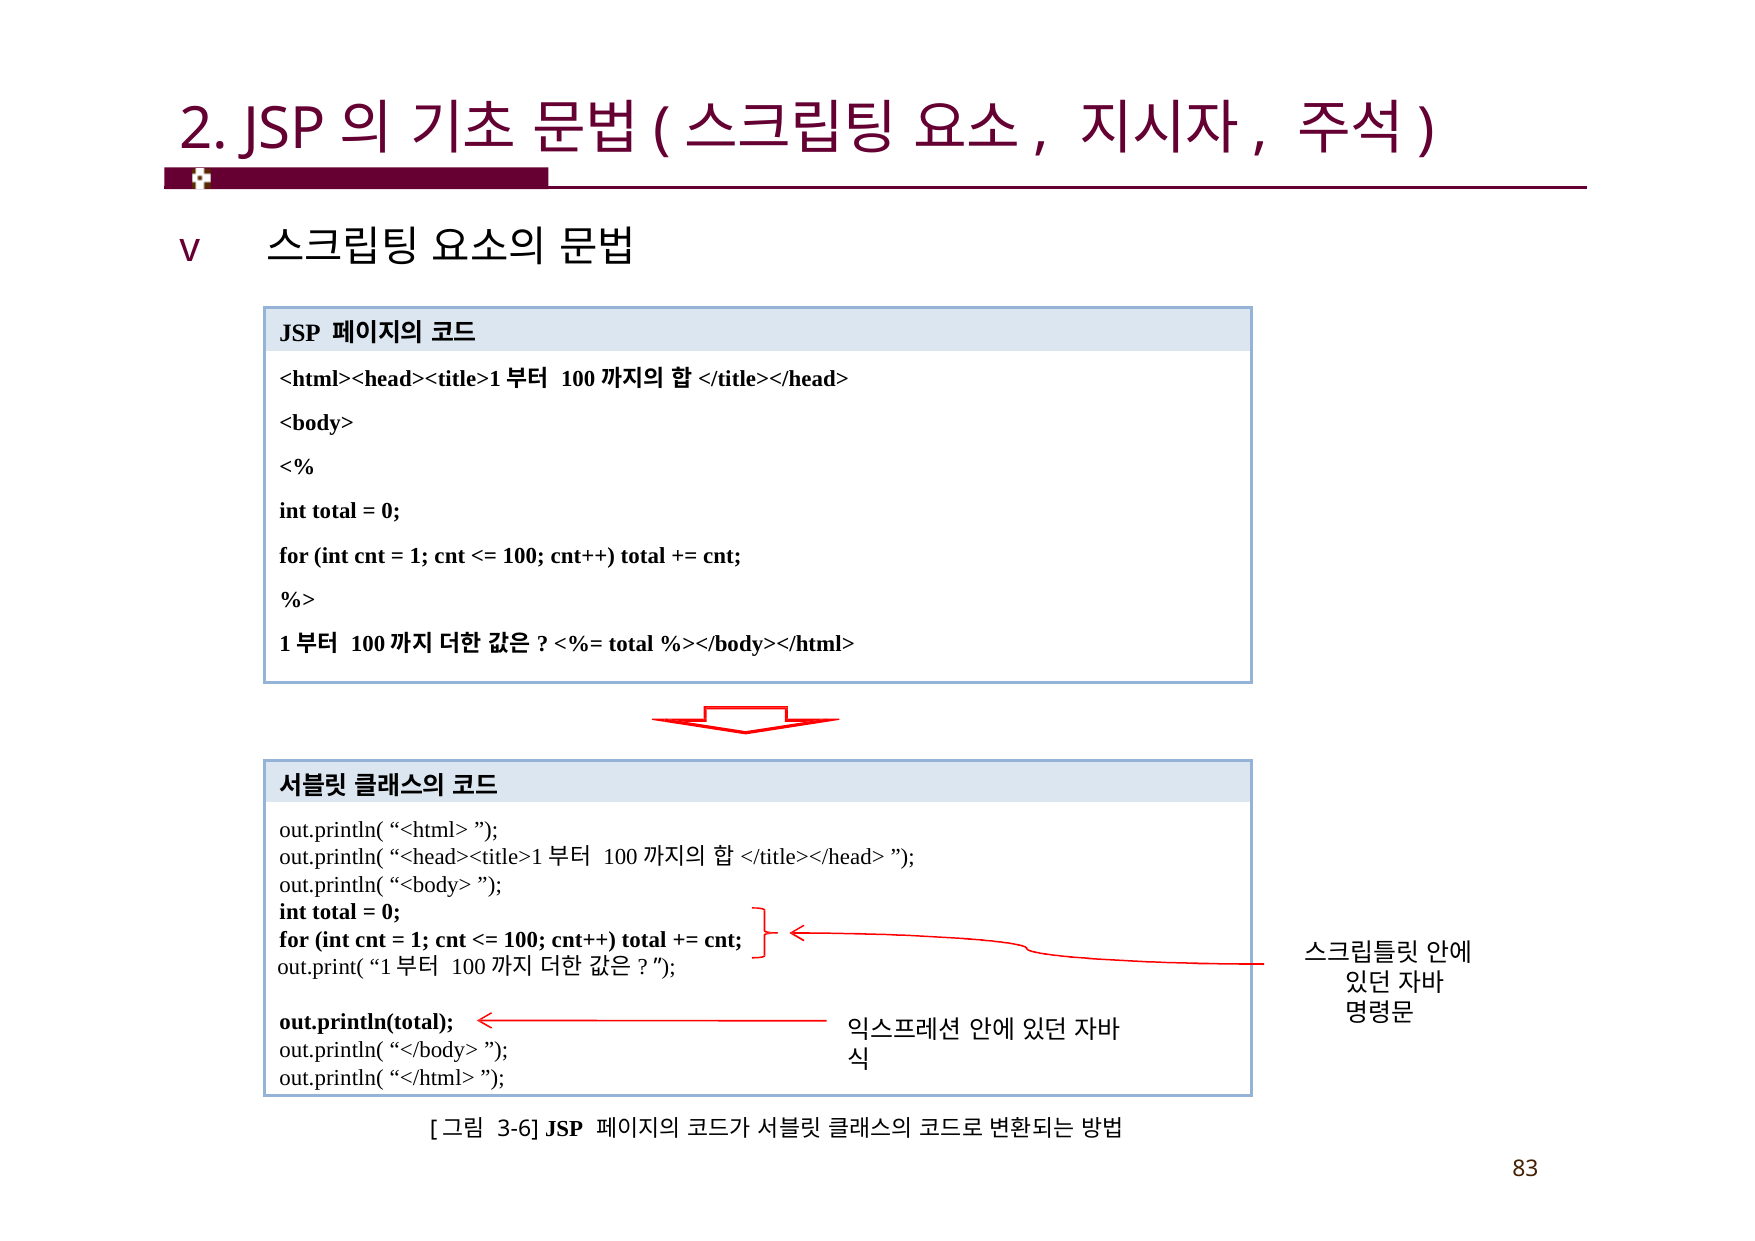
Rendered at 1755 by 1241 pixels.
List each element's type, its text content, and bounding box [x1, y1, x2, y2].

text_box out.println( “<html> ”); out.println( “<head><title>1부터 100까지의 합</title></head> ”); out.println( “<body> ”); int total = 0; for (int cnt = 1; cnt <= 100; cnt++) total += cnt; out.print( “1부터 100까지 더한 값은? ”); [277, 814, 1165, 980]
text_box 스크립틀릿 안에 있던 자바 명령문 [1302, 936, 1501, 1027]
text_box out.println(total); out.println( “</body> ”); out.println( “</html> ”); [277, 1007, 529, 1090]
text_box [265, 308, 1251, 354]
text_box JSP 페이지의 코드 <html><head><title>1부터 100까지의 합</title></head> <body> <% int total = 0; for (int cnt = 1; cnt <= 100; cnt++) total += cnt; %> 1부터 100까지 더한 값은? <%= total %></body></html> [277, 316, 1115, 657]
text_box [651, 706, 840, 735]
text_box [265, 761, 1251, 805]
text_box [789, 924, 1265, 966]
text_box [그림 3-6] JSP 페이지의 코드가 서블릿 클래스의 코드로 변환되는 방법 [427, 1113, 1176, 1142]
slide_number 83 [1508, 1153, 1577, 1241]
text_box 서블릿 클래스의 코드 [277, 769, 519, 800]
text_box [476, 1012, 827, 1029]
text_box [164, 167, 177, 187]
title 2. JSP의 기초 문법(스크립팅 요소, 지시자, 주석) [177, 91, 1579, 299]
text_box [1264, 932, 1540, 996]
text_box [751, 907, 778, 959]
text_box 익스프레션 안에 있던 자바 식 [845, 1013, 1134, 1074]
